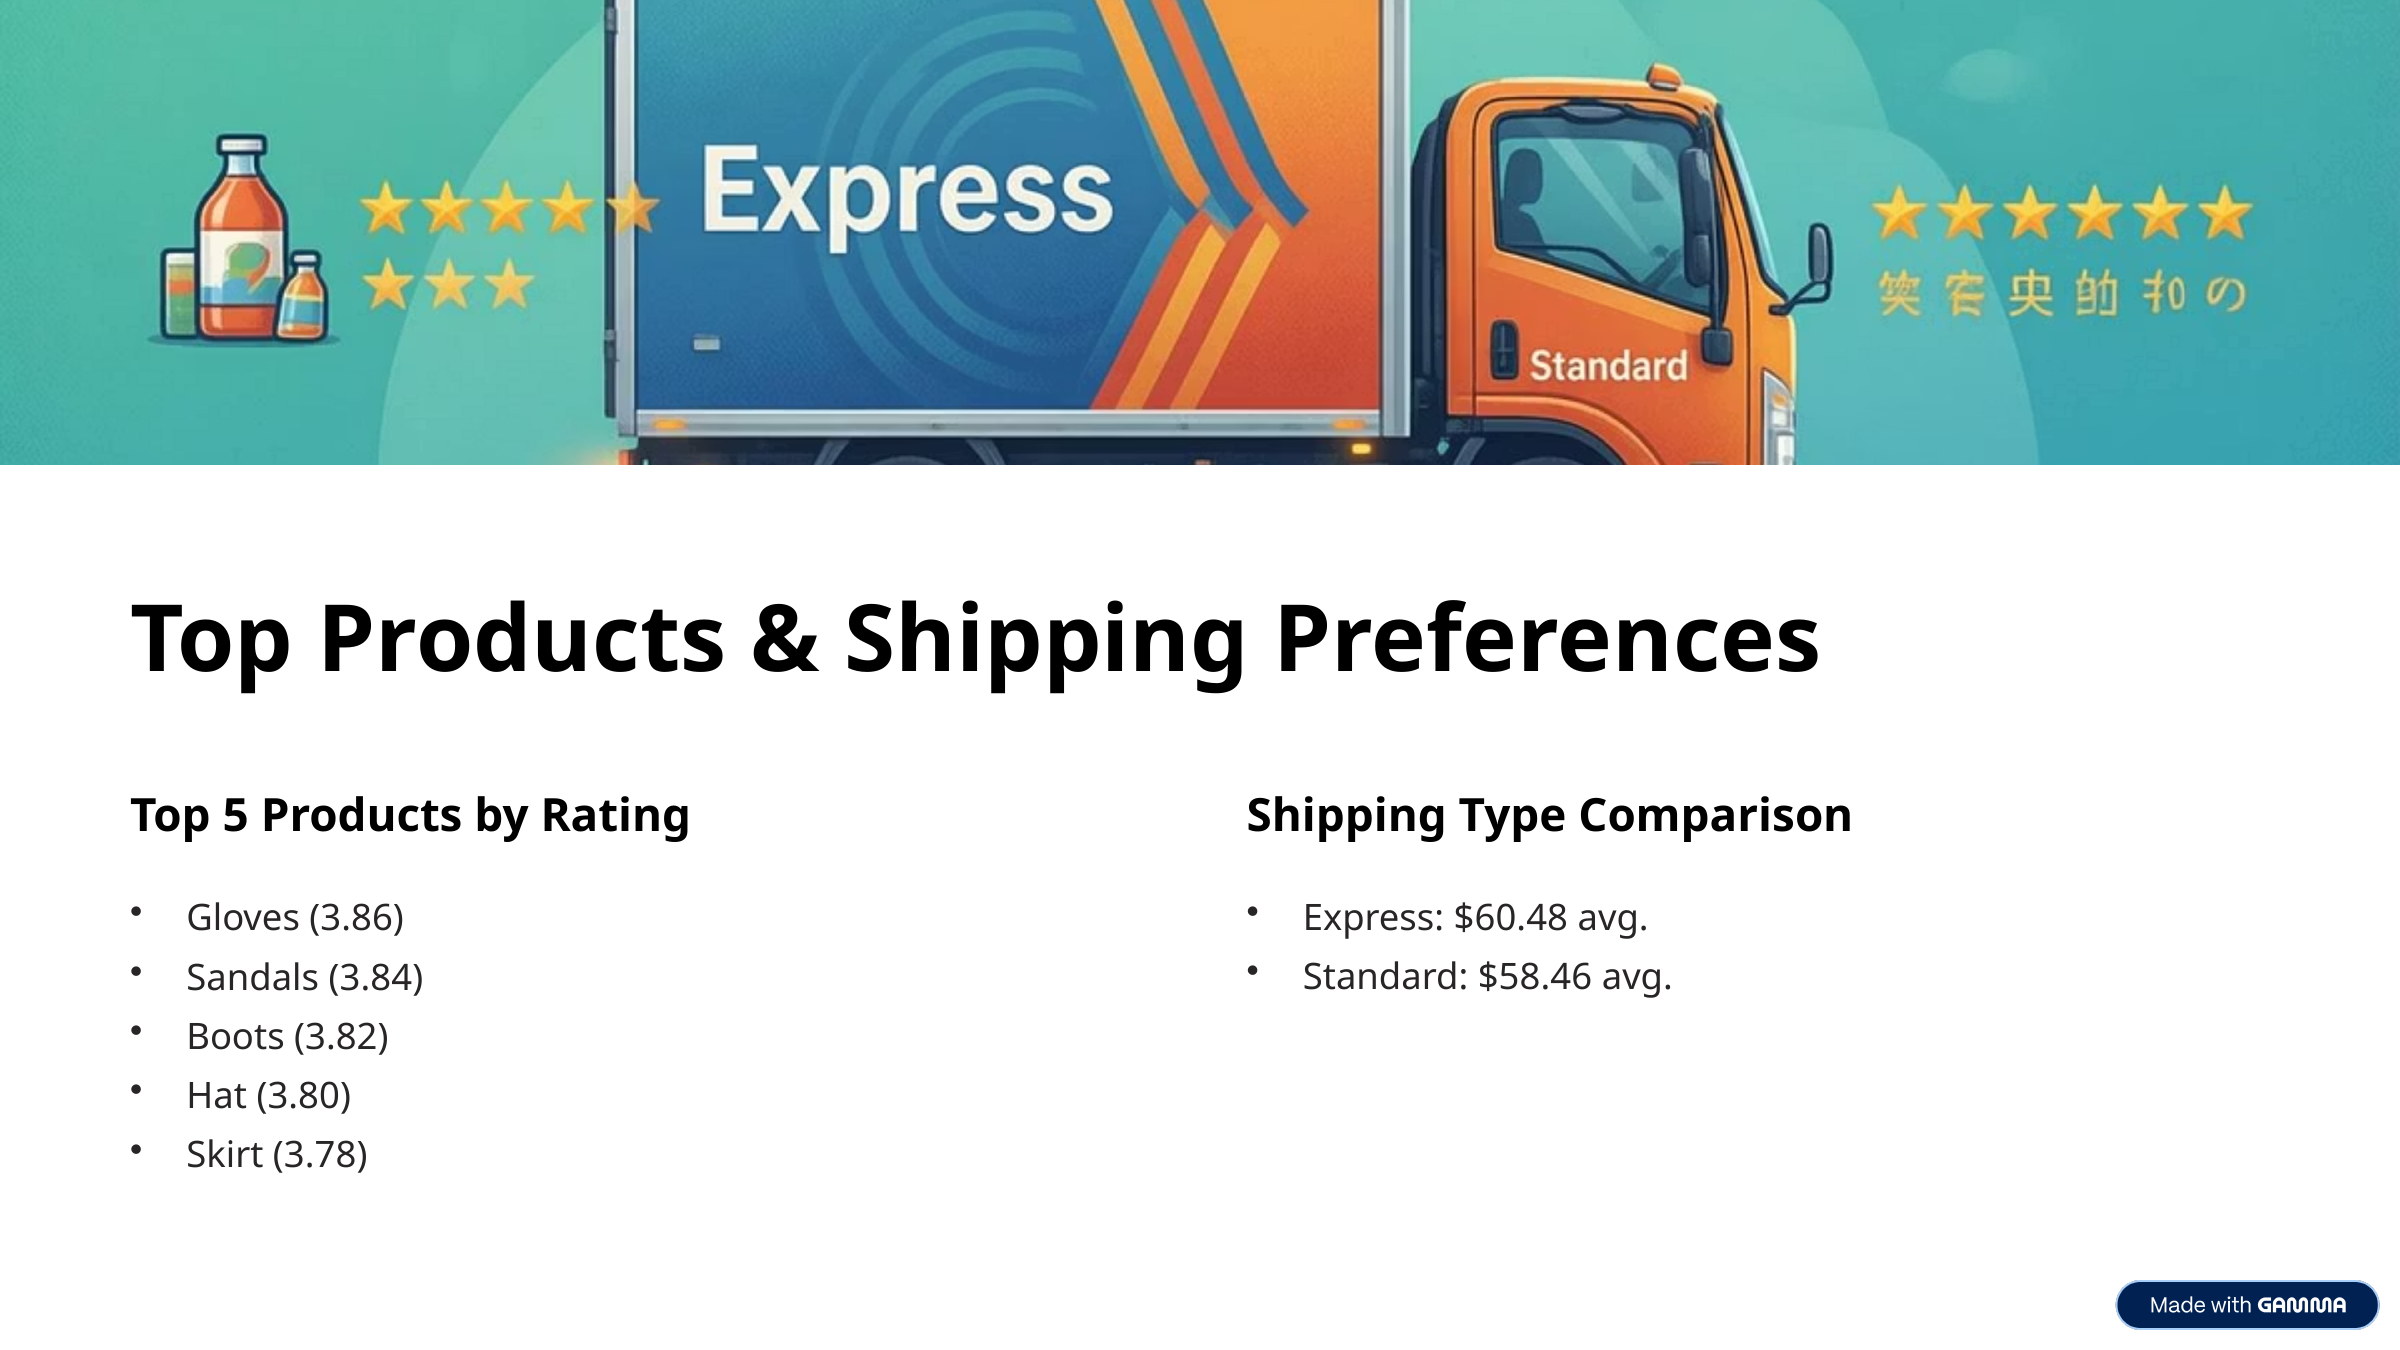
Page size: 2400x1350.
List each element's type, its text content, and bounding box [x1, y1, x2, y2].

text_box Top 5 Products by Rating [130, 783, 695, 842]
text_box Gloves (3.86) Sandals (3.84) Boots (3.82) Hat (3.80) Skirt (3.78) [130, 878, 1155, 1177]
text_box Shipping Type Comparison [1246, 783, 1861, 842]
text_box Express: $60.48 avg. Standard: $58.46 avg. [1246, 878, 2271, 998]
picture [0, 0, 2400, 466]
text_box Top Products & Shipping Preferences [130, 573, 1817, 691]
picture [2106, 1271, 2389, 1339]
